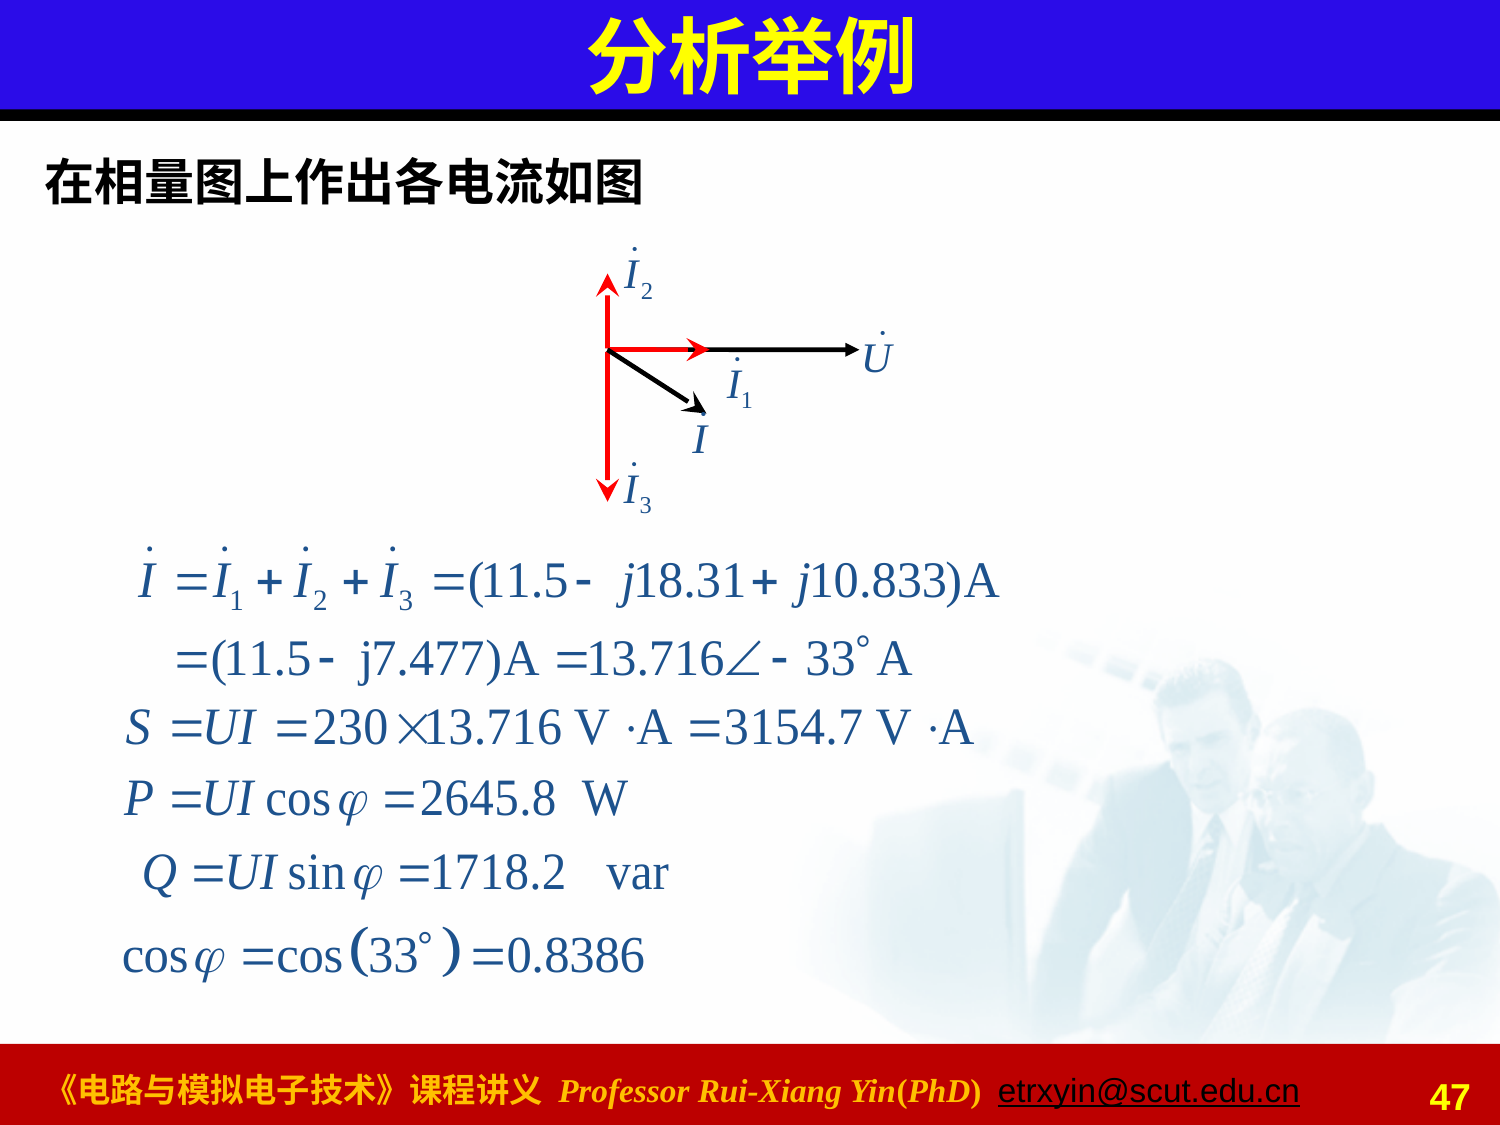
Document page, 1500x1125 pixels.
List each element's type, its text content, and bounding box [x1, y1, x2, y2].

slide_number 47 [1344, 1065, 1486, 1113]
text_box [718, 352, 756, 414]
text_box [694, 393, 703, 406]
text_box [128, 542, 1009, 694]
text_box [597, 273, 611, 295]
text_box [116, 696, 984, 764]
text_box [607, 326, 903, 381]
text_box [135, 841, 679, 909]
picture [0, 121, 1500, 1043]
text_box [684, 407, 719, 459]
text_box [114, 915, 649, 1000]
text_box [597, 481, 610, 502]
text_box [114, 766, 637, 834]
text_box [616, 243, 657, 304]
text_box 在相量图上作出各电流如图 [29, 143, 660, 218]
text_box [615, 457, 657, 522]
title 分析举例 [0, 0, 1500, 110]
